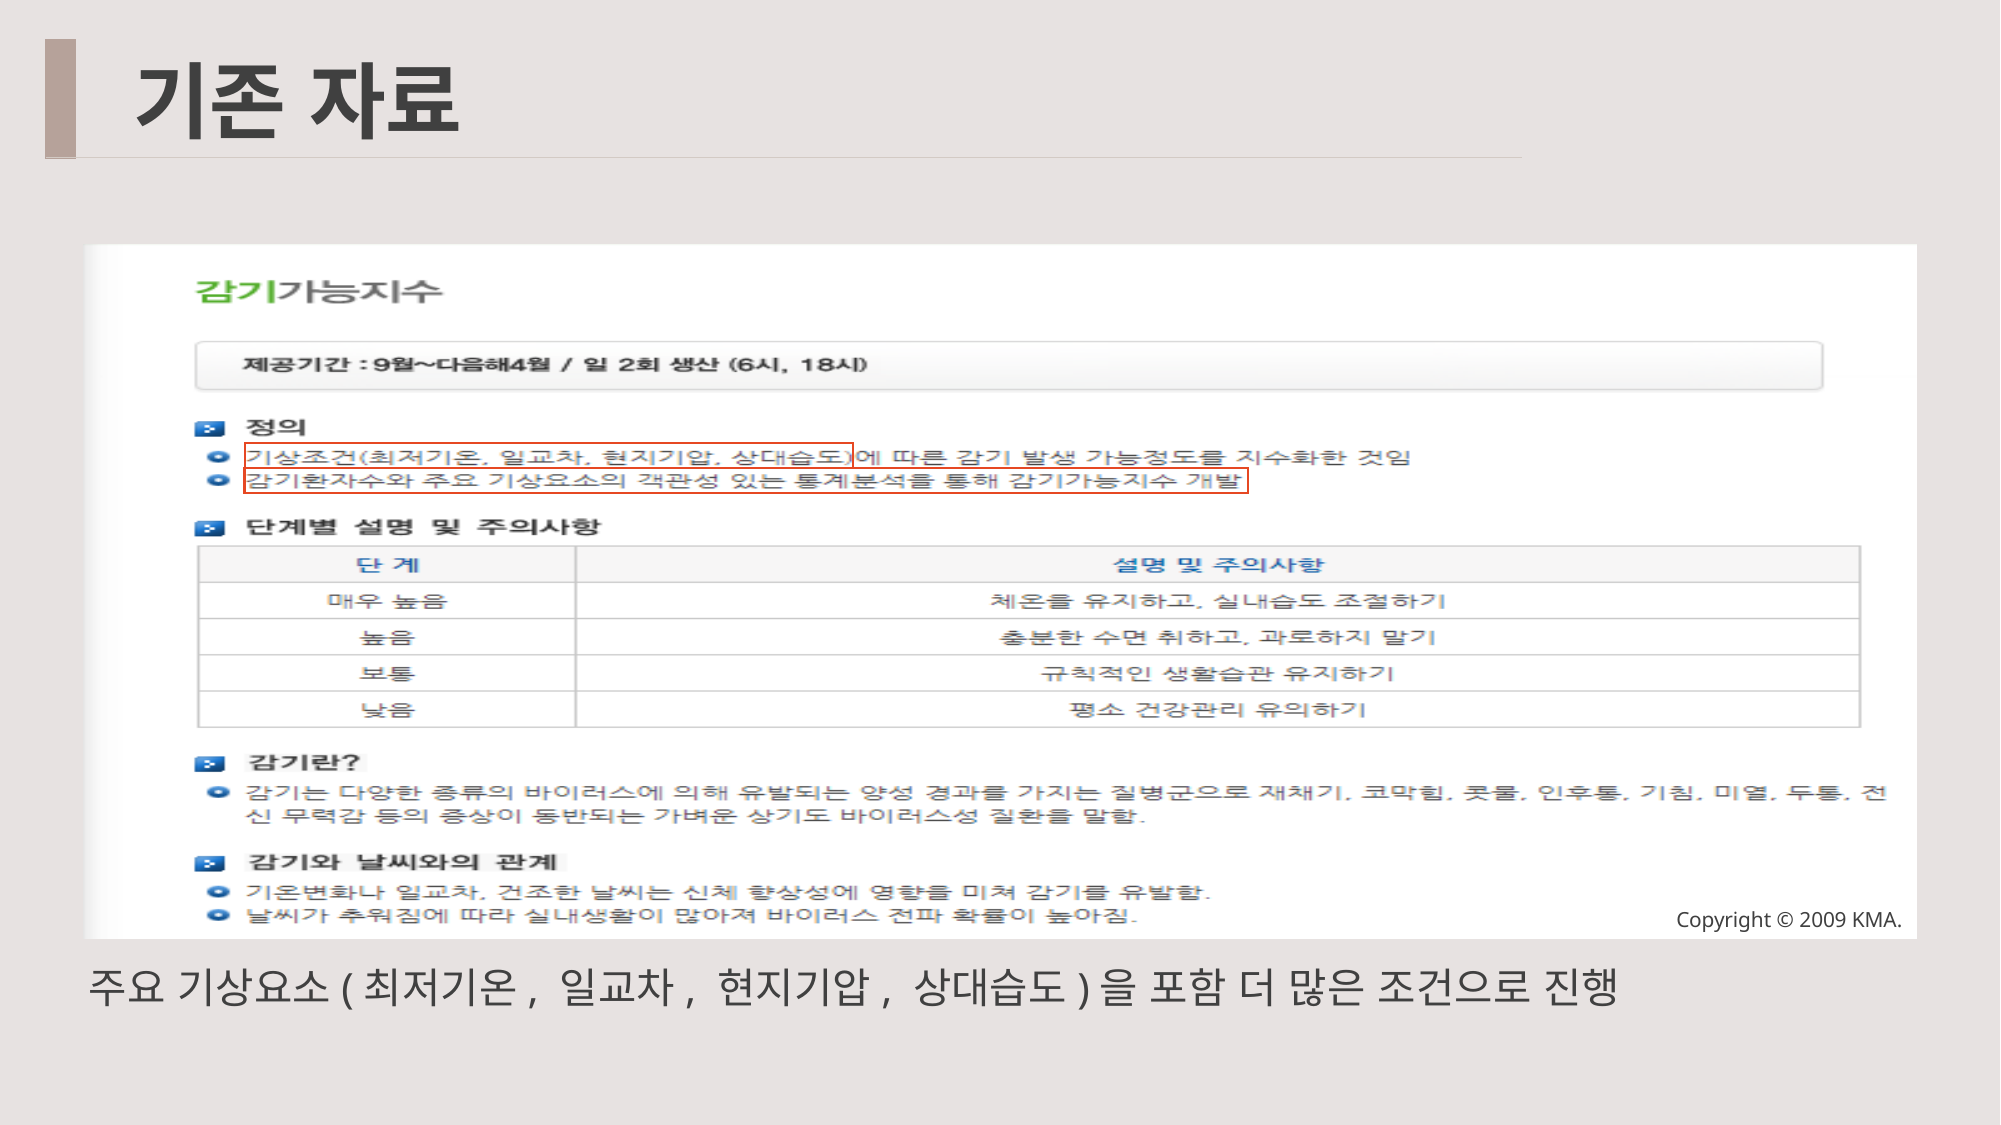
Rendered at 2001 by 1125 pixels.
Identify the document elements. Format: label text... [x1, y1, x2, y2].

text_box 주요 기상요소(최저기온, 일교차, 현지기압, 상대습도)을 포함 더 많은 조건으로 진행 [73, 954, 1636, 1020]
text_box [45, 39, 1523, 158]
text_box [82, 244, 1917, 939]
